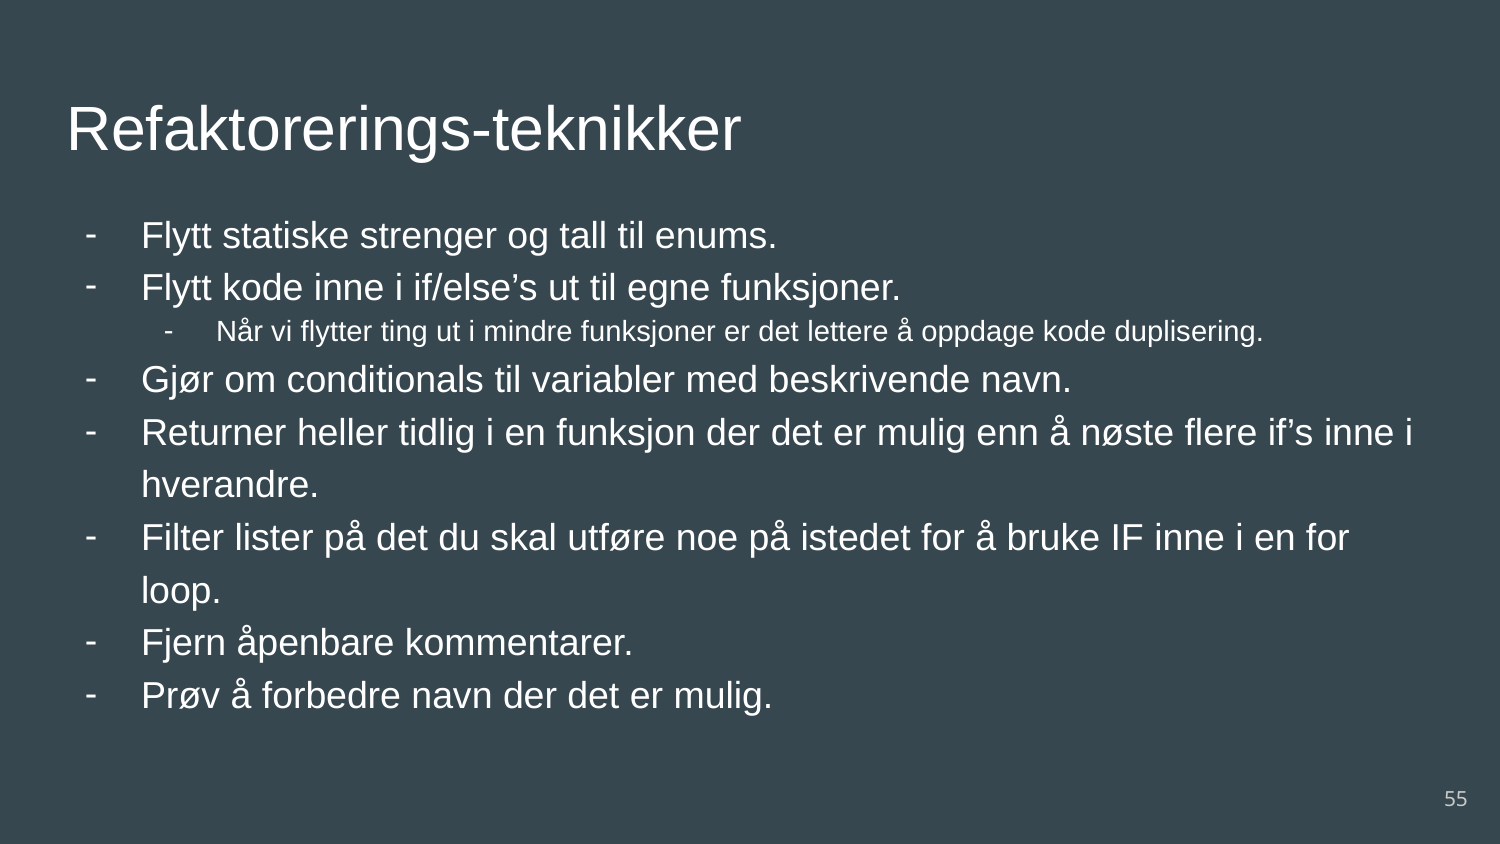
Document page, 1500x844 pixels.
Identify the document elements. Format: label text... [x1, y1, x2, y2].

title Refaktorerings-teknikker [51, 72, 1449, 167]
list Flytt statiske strenger og tall til enums. Flytt kode inne i if/else’s ut til egne funksjoner. Når vi flytter ting ut i mindre funksjoner er det lettere å oppdage kode duplisering. Gjør om conditionals til variabler med beskrivende navn. Returner heller tidlig i en funksjon der det er mulig enn å nøste flere if’s inne i hverandre. Filter lister på det du skal utføre noe på istedet for å bruke IF inne i en for loop. Fjern åpenbare kommentarer. Prøv å forbedre navn der det er mulig. [51, 189, 1449, 750]
slide_number ‹#› [1392, 767, 1483, 833]
